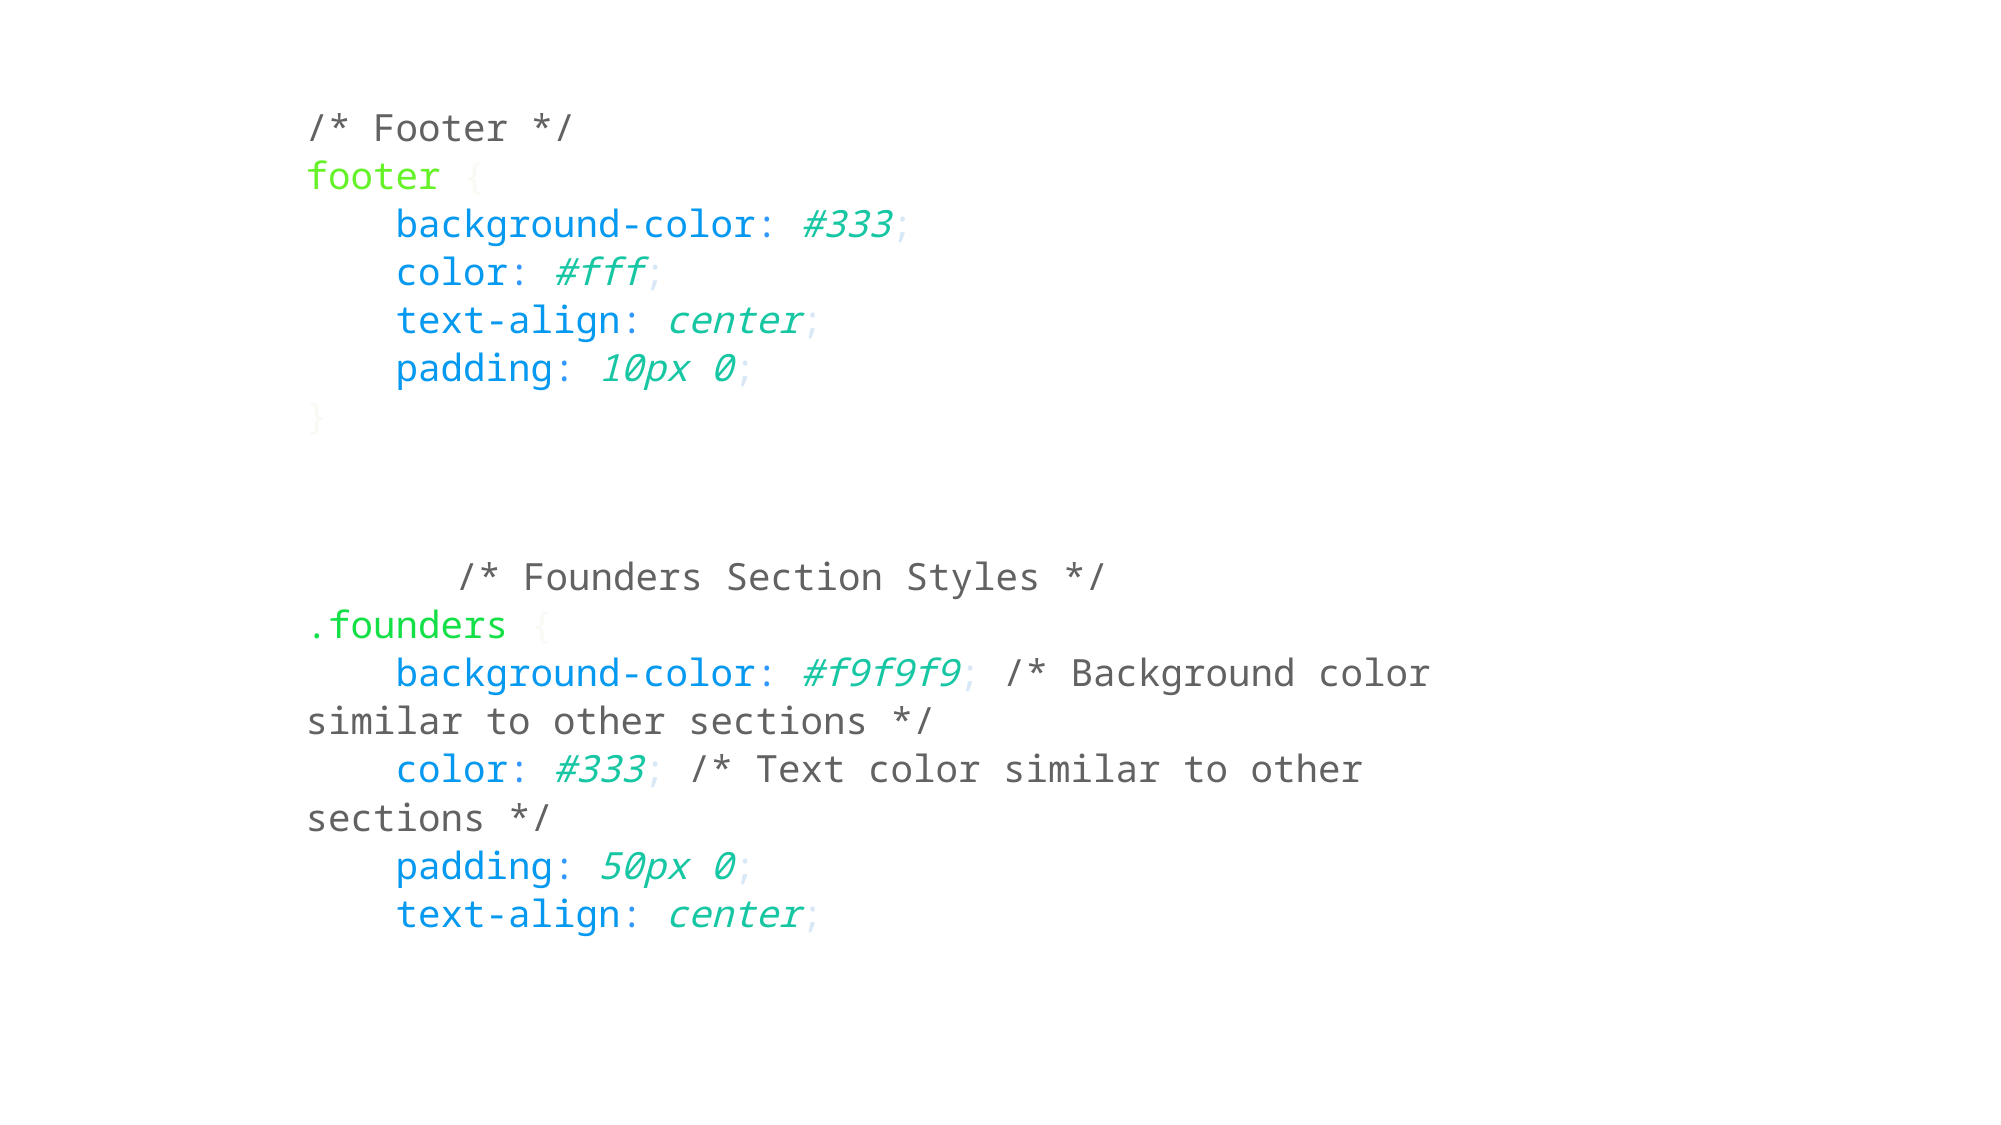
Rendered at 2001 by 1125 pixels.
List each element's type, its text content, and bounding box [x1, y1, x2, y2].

text_box /* Footer */ footer { background-color: #333; color: #fff; text-align: center; padding: 10px 0; } /* Founders Section Styles */ .founders { background-color: #f9f9f9; /* Background color similar to other sections */ color: #333; /* Text color similar to other sections */ padding: 50px 0; text-align: center; [290, 93, 1500, 943]
